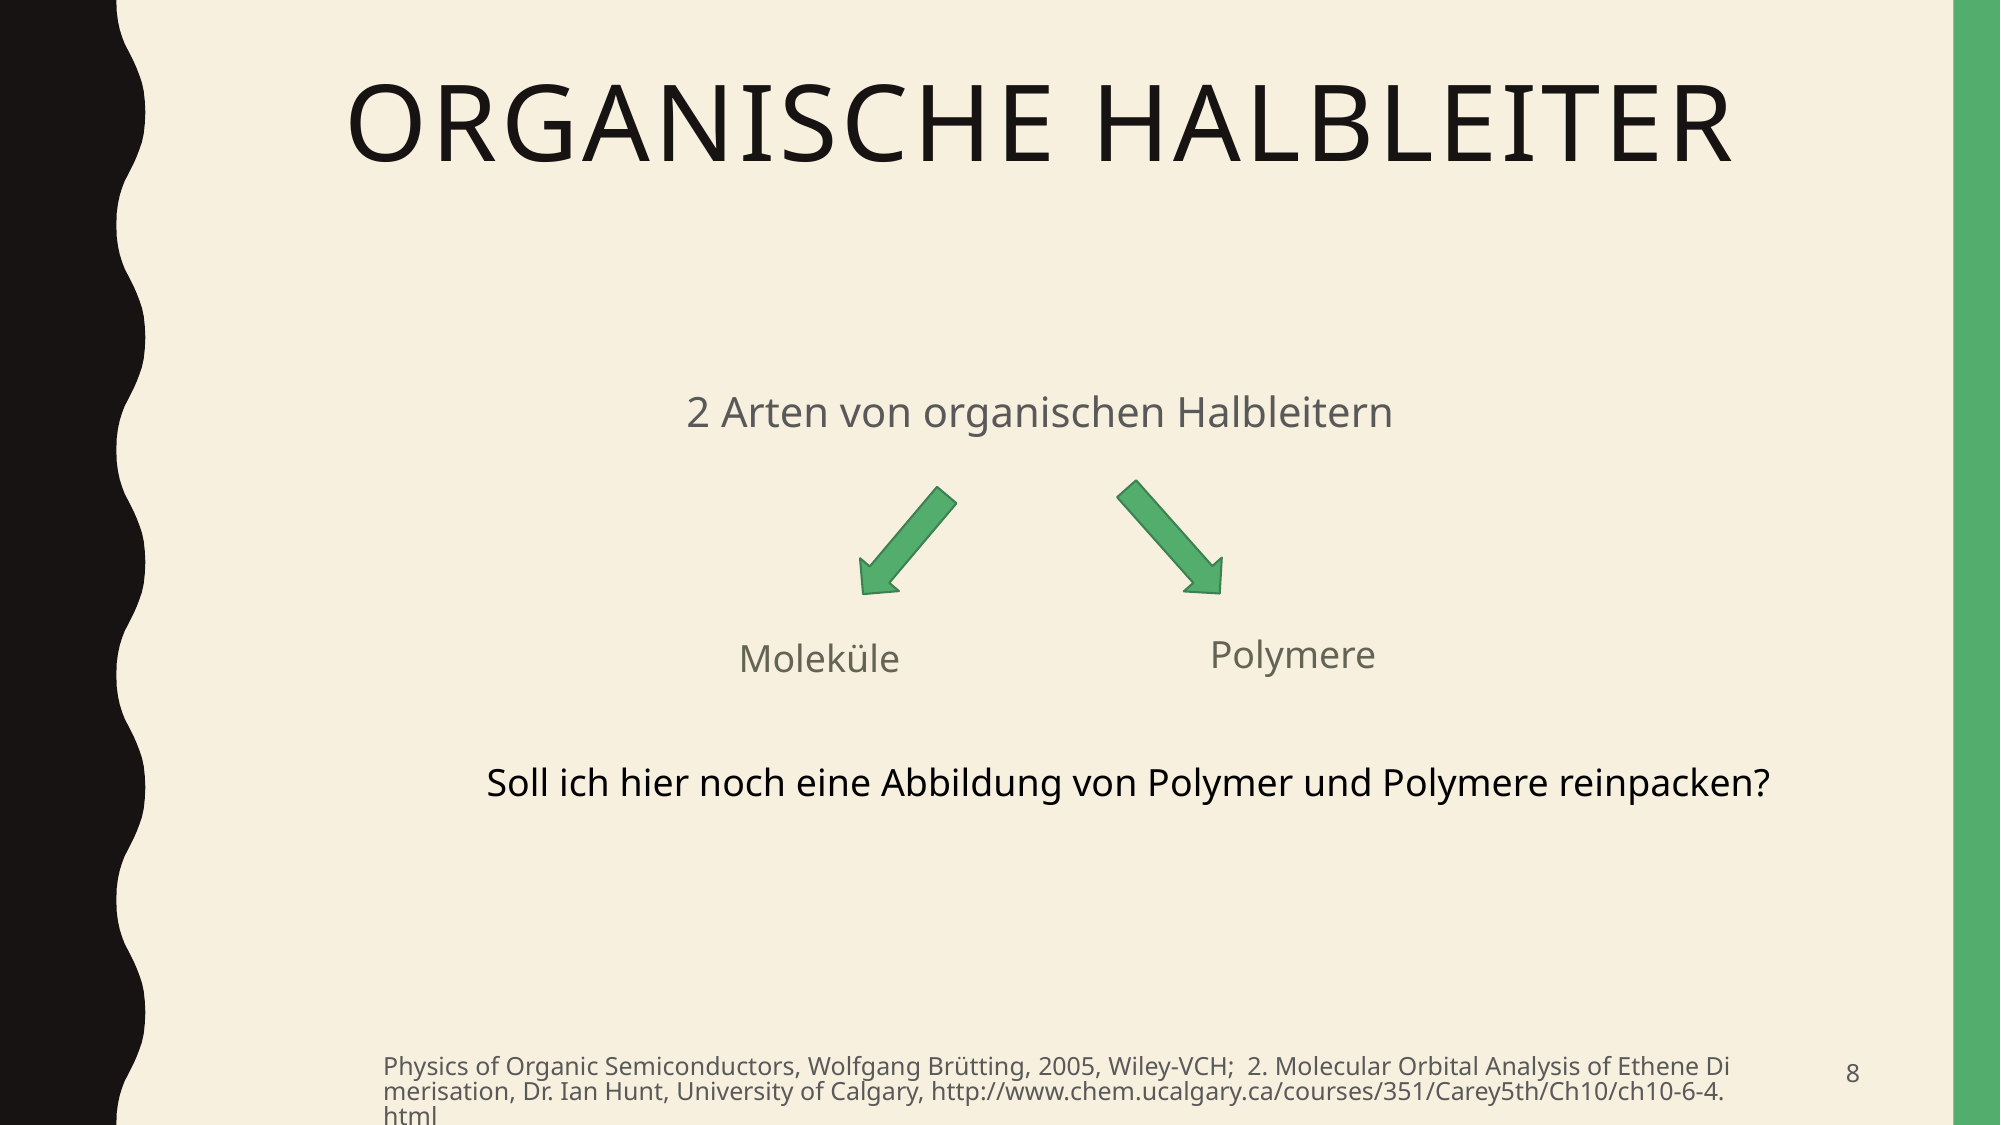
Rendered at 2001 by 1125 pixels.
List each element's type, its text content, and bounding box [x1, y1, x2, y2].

list 2 Arten von organischen Halbleitern [205, 373, 1875, 963]
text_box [557, 471, 1701, 813]
title Organische Halbleiter [205, 62, 1875, 308]
slide_number 8 [1771, 1045, 1875, 1103]
footer Physics of Organic Semiconductors, Wolfgang Brütting, 2005, Wiley-VCH; 2. Molecular Orbital Analysis of Ethene Dimerisation, Dr. Ian Hunt, University of Calgary, http://www.chem.ucalgary.ca/courses/351/Carey5th/Ch10/ch10-6-4.html [368, 1031, 1755, 1103]
